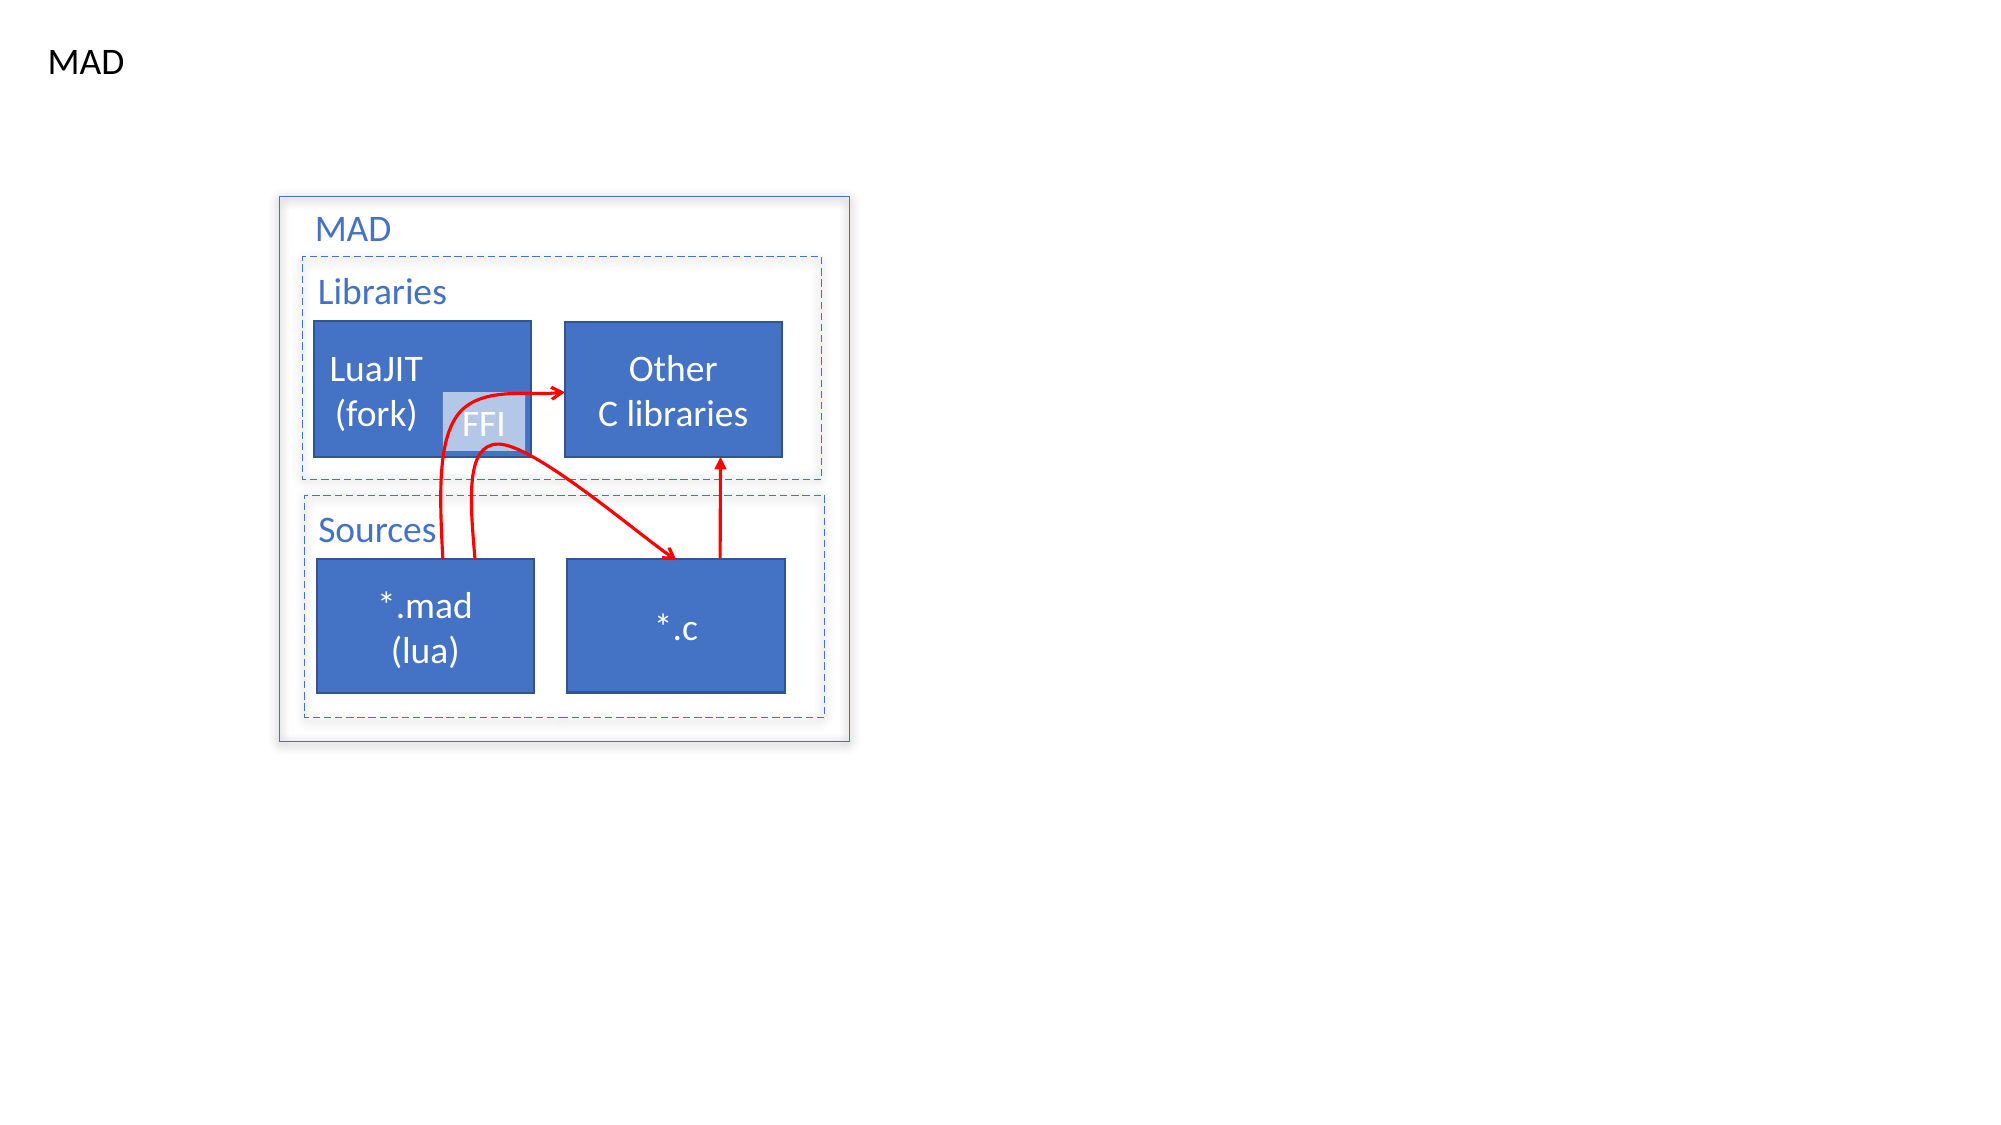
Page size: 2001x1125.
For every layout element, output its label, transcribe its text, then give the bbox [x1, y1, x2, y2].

text_box MAD [32, 29, 140, 90]
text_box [279, 196, 850, 742]
